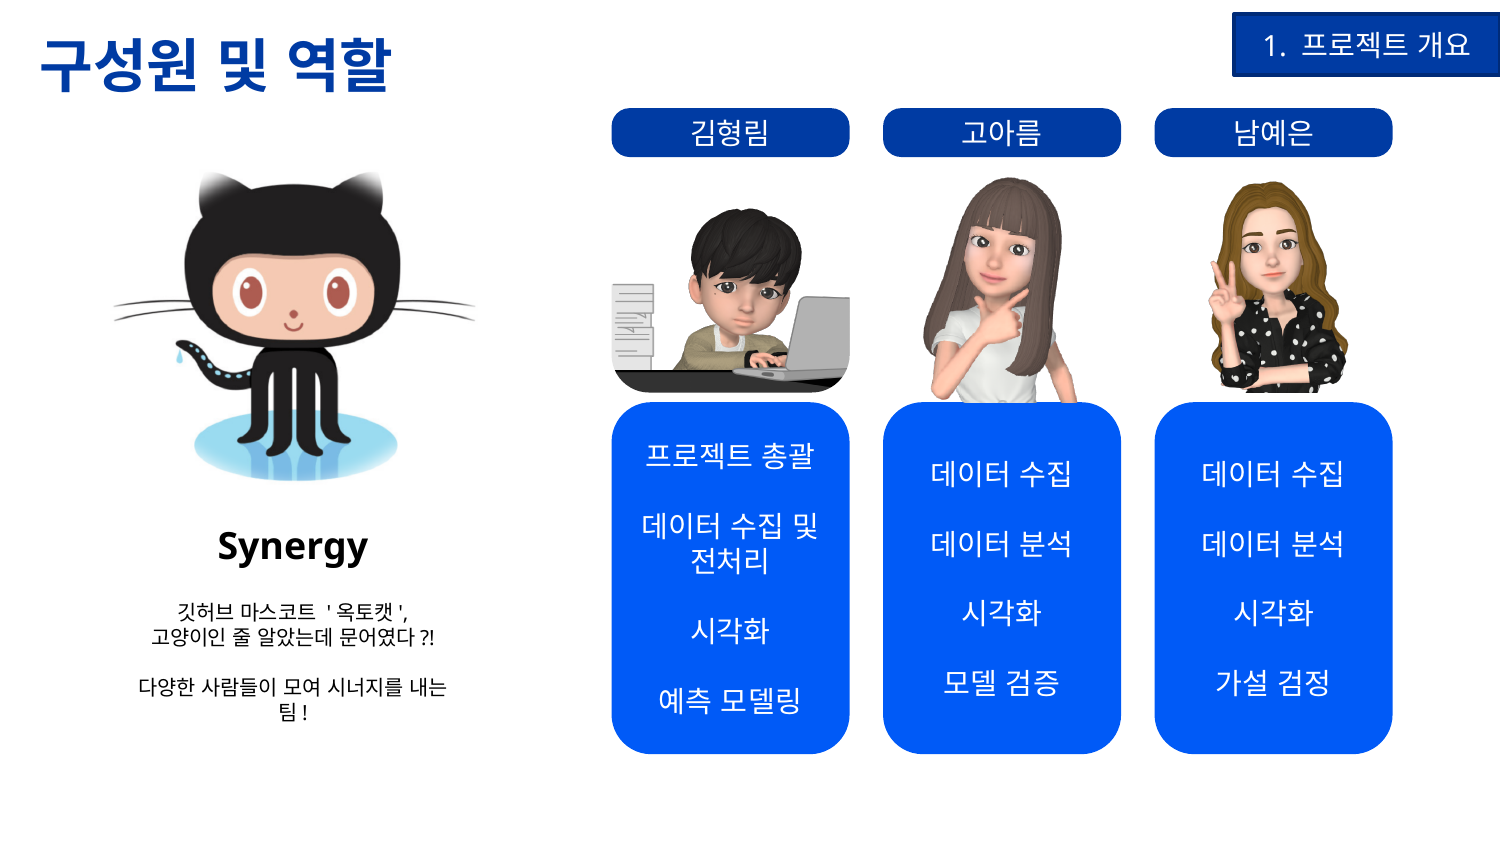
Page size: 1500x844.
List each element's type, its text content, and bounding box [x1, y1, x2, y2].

text_box Synergy 깃허브 마스코트 '옥토캣', 고양이인 줄 알았는데 문어였다?! 다양한 사람들이 모여 시너지를 내는 팀! [107, 515, 479, 715]
text_box 데이터 수집 데이터 분석 시각화 가설 검정 [1152, 401, 1395, 757]
text_box [609, 164, 852, 395]
picture [96, 144, 489, 507]
text_box 1. 프로젝트 개요 [1232, 12, 1500, 77]
picture [1166, 166, 1393, 394]
text_box 고아름 [880, 106, 1124, 160]
text_box 남예은 [1152, 106, 1395, 160]
text_box 데이터 수집 데이터 분석 시각화 모델 검증 [880, 410, 1124, 757]
text_box 프로젝트 총괄 데이터 수집 및 전처리 시각화 예측 모델링 [609, 400, 852, 757]
title 구성원 및 역할 [24, 14, 1291, 109]
picture [882, 166, 1128, 403]
text_box 김형림 [609, 106, 852, 160]
